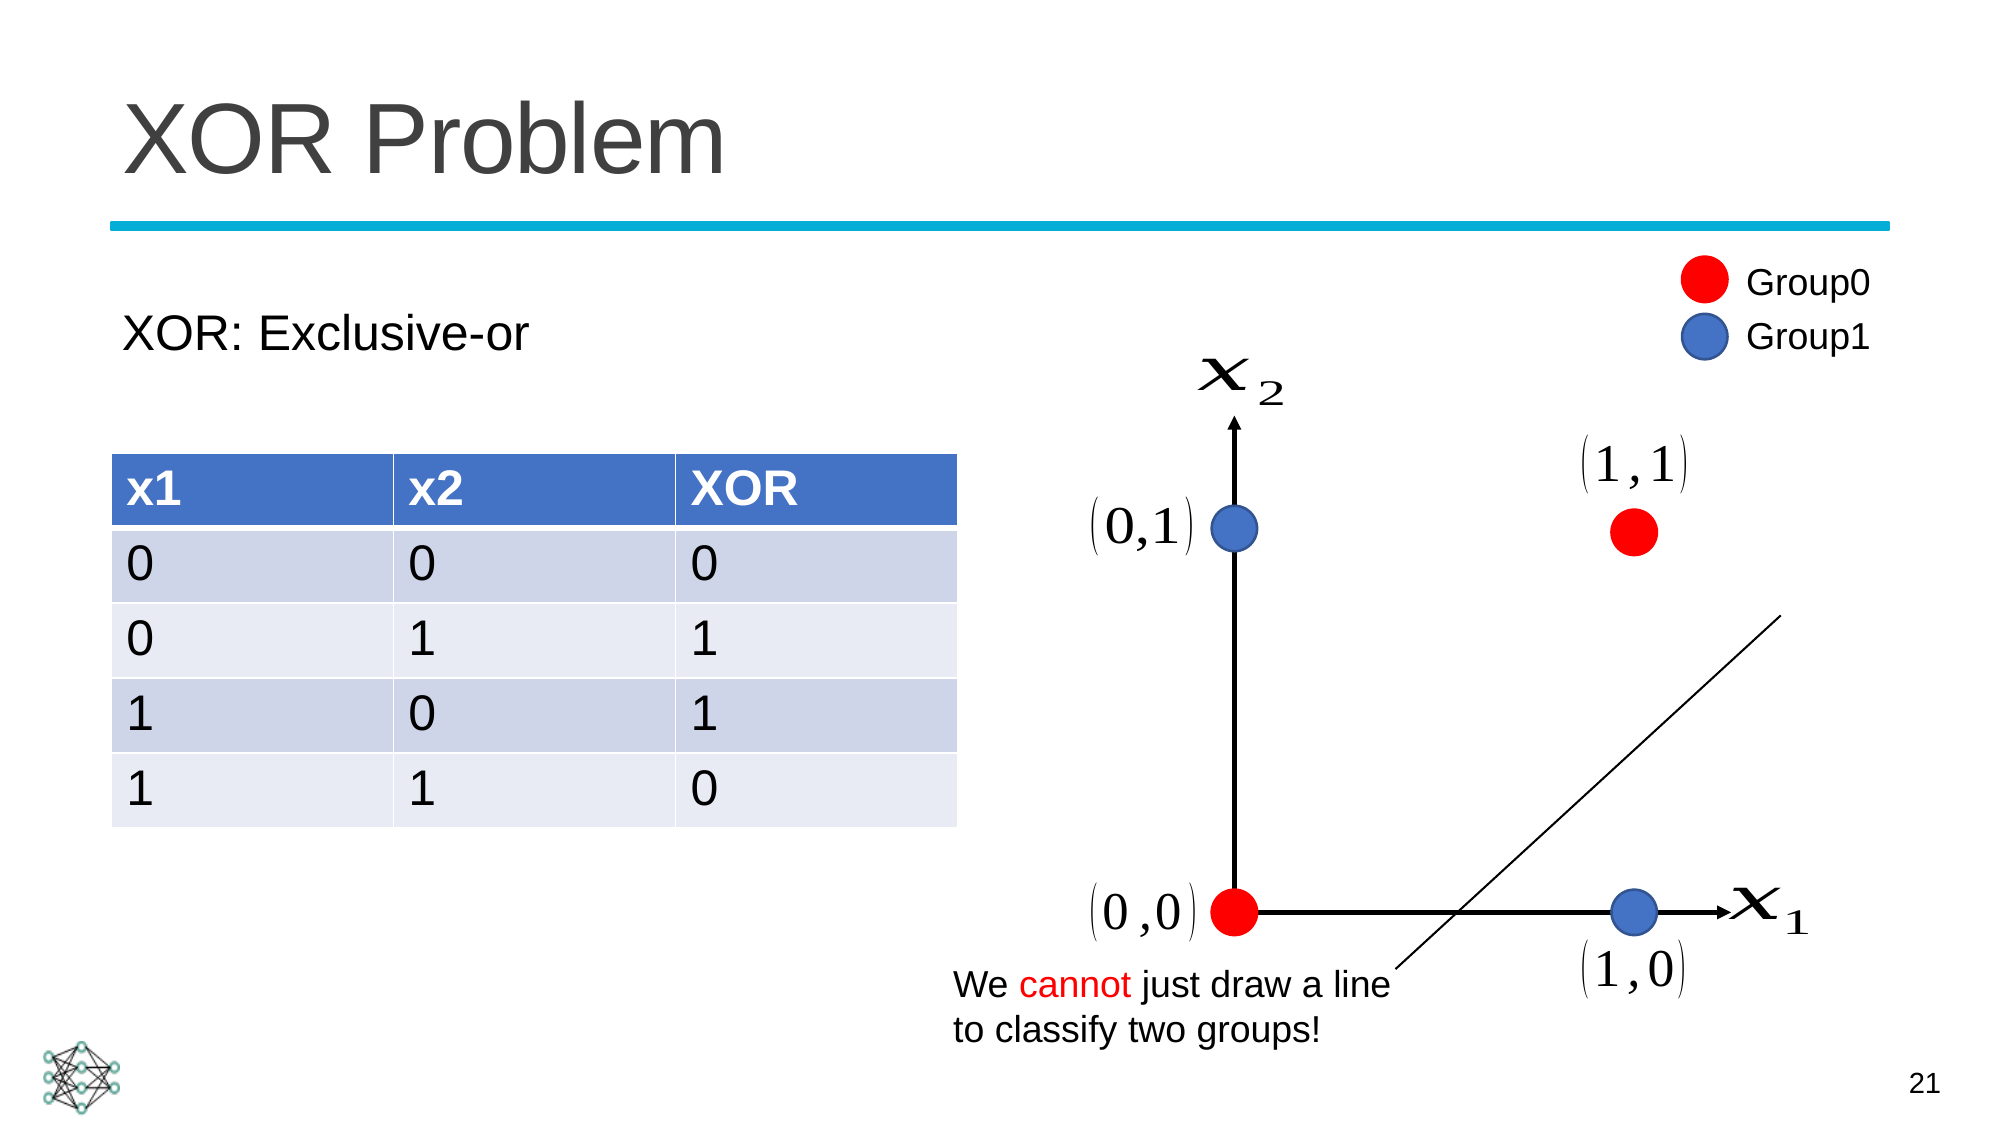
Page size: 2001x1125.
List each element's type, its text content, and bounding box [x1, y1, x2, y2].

text_box We cannot just draw a line to classify two groups! [938, 952, 1436, 1058]
text_box [1610, 508, 1659, 557]
text_box Group1 [1731, 304, 1947, 365]
text_box [1210, 504, 1231, 553]
picture [43, 1041, 120, 1116]
title XOR Problem [107, 58, 1899, 228]
table_cell 0 [394, 679, 675, 752]
text_box [1243, 506, 1259, 551]
slide_number 21 [1740, 1052, 1957, 1113]
table_cell 1 [394, 604, 675, 677]
text_box [1680, 312, 1729, 361]
table_cell 1 [676, 604, 957, 677]
table_cell 1 [394, 754, 675, 827]
text_box [1680, 255, 1729, 304]
table_header XOR [676, 454, 957, 525]
table_cell 0 [112, 531, 393, 602]
table_cell 0 [394, 531, 675, 602]
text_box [1394, 614, 1782, 970]
text_box XOR: Exclusive-or [107, 292, 605, 368]
table_cell 1 [112, 754, 393, 827]
table_header x1 [112, 454, 393, 525]
table_cell 0 [676, 531, 957, 602]
text_box [1210, 888, 1259, 937]
table_header x2 [394, 454, 675, 525]
table_cell 1 [676, 679, 957, 752]
text_box Group0 [1731, 250, 1929, 304]
table_cell 1 [112, 679, 393, 752]
table_cell 0 [676, 754, 957, 827]
table_cell 0 [112, 604, 393, 677]
